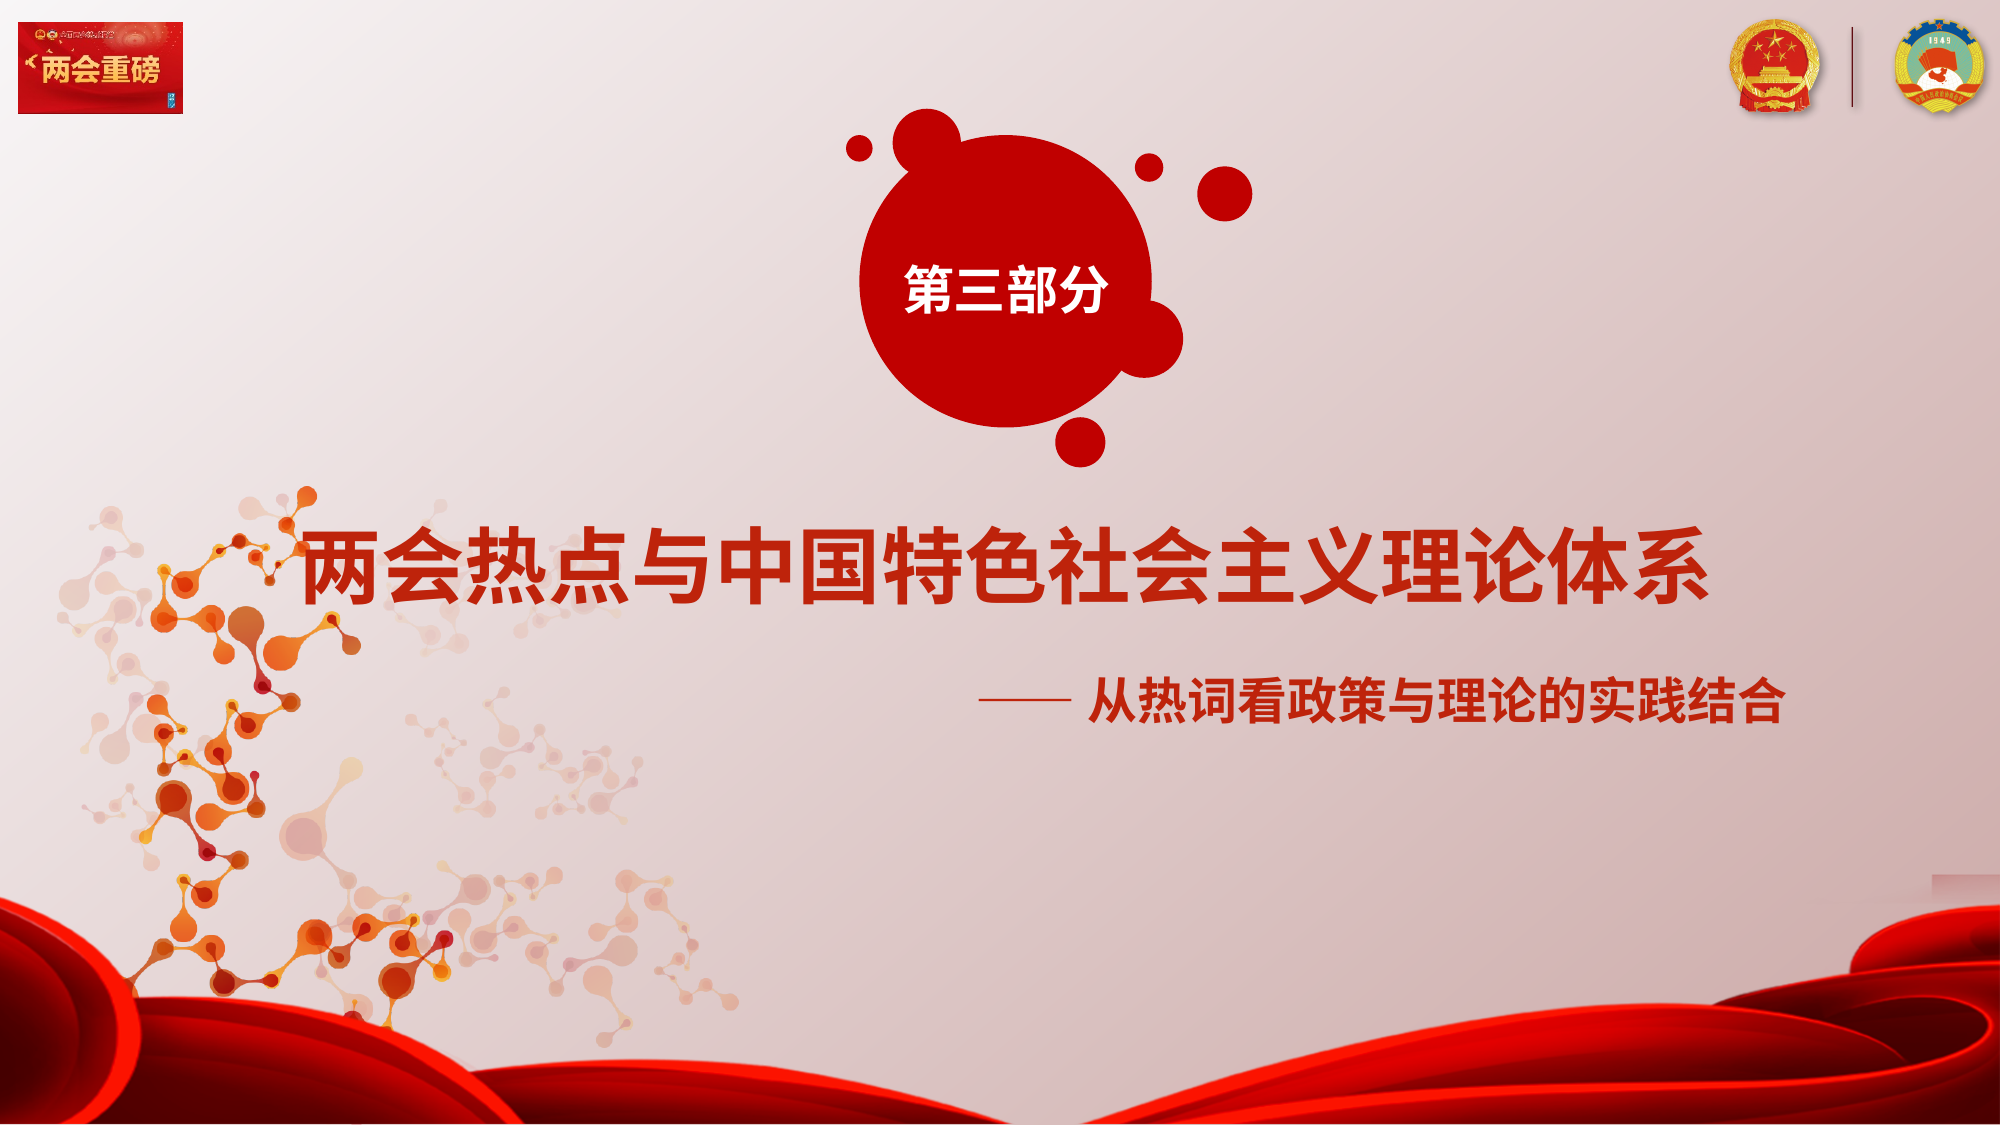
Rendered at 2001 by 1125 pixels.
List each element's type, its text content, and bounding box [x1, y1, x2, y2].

picture [1695, 6, 2000, 129]
text_box 两会热点与中国特色社会主义理论体系 [745, 506, 1752, 622]
text_box ——从热词看政策与理论的实践结合 [960, 662, 1923, 737]
picture [0, 439, 2000, 1125]
picture [18, 22, 183, 114]
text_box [846, 108, 1253, 468]
